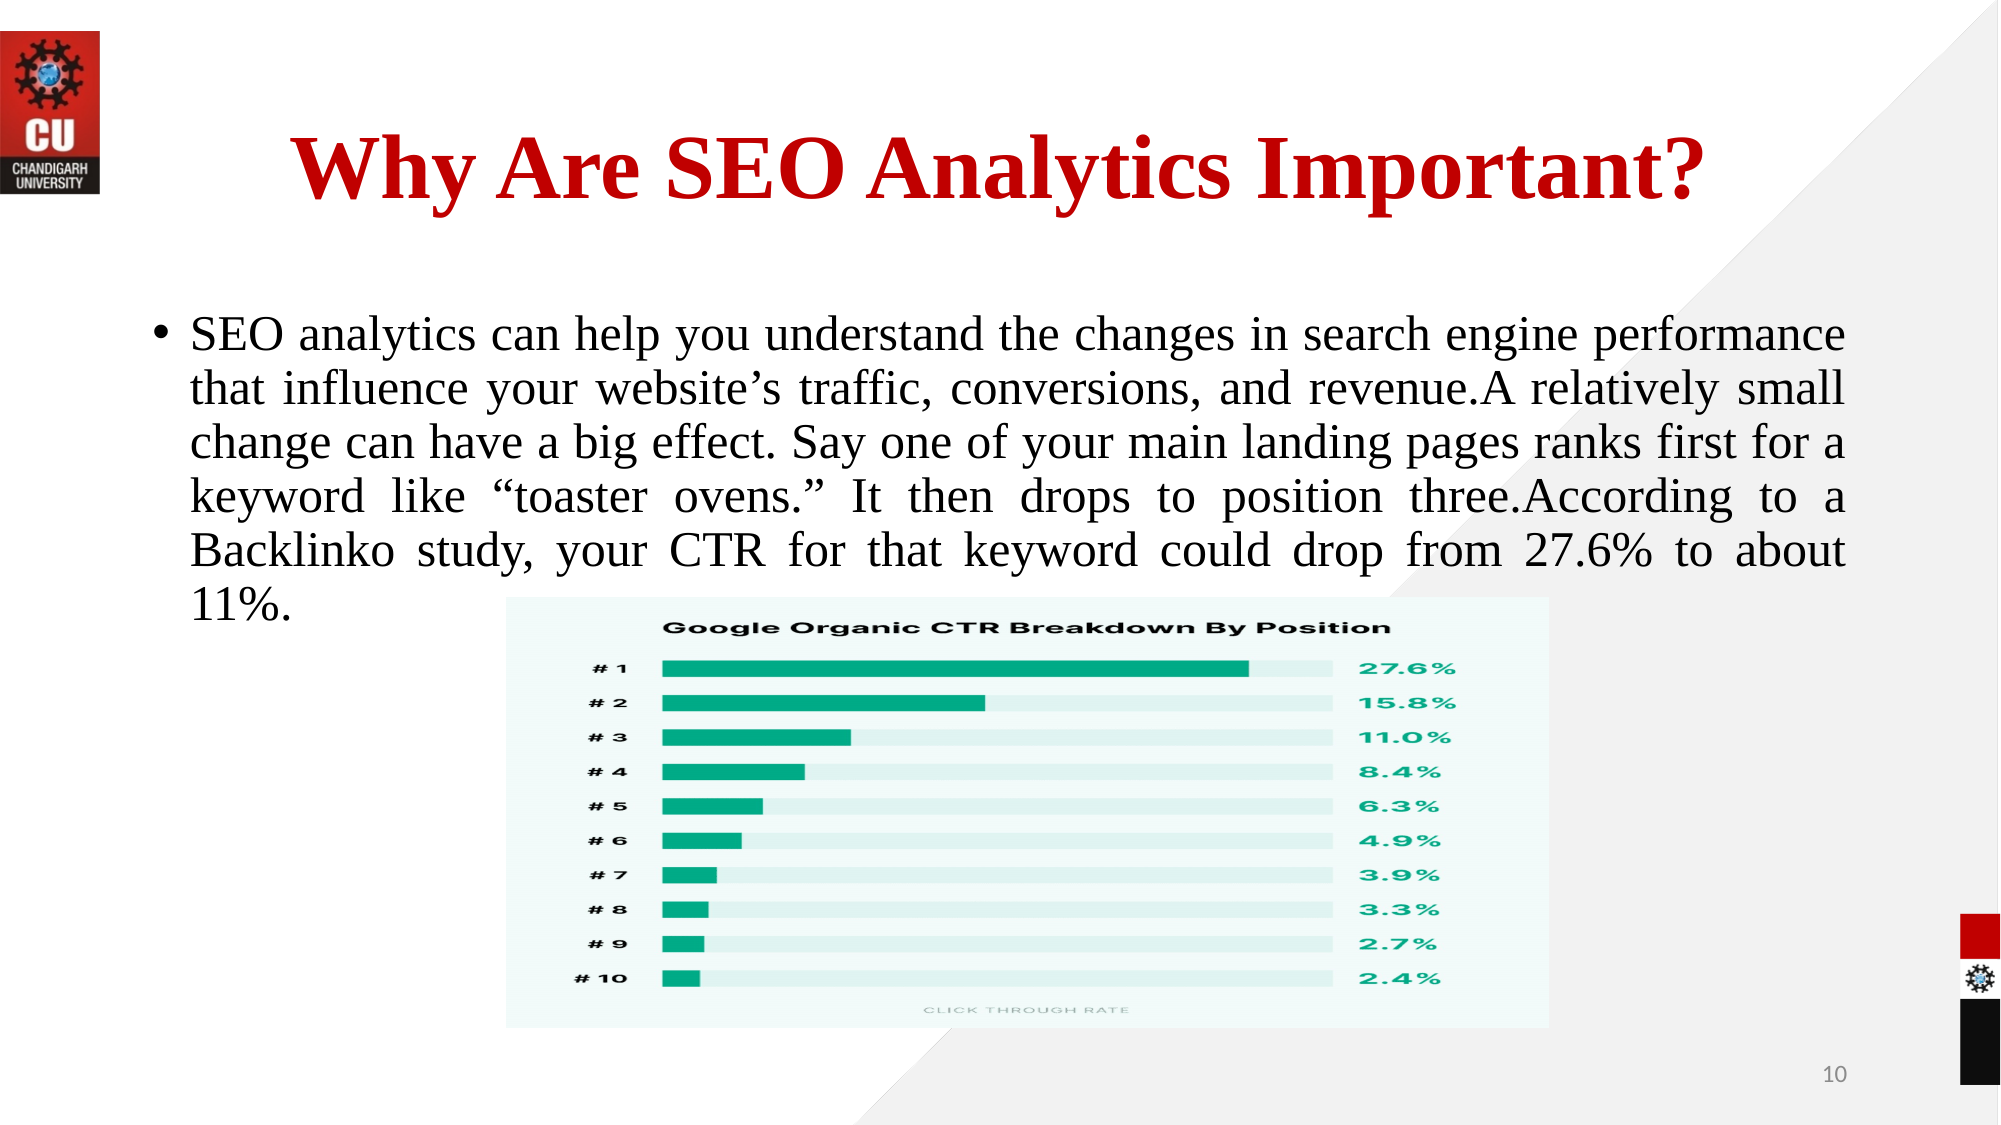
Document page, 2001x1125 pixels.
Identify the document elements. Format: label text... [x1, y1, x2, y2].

title Why Are SEO Analytics Important? [137, 59, 1863, 278]
slide_number 10 [1412, 1042, 1863, 1103]
list SEO analytics can help you understand the changes in search engine performance that influence your website’s traffic, conversions, and revenue.A relatively small change can have a big effect. Say one of your main landing pages ranks first for a keyword like “toaster ovens.” It then drops to position three.According to a Backlinko study, your CTR for that keyword could drop from 27.6% to about 11%. [137, 299, 1863, 1014]
picture [0, 0, 2001, 1125]
